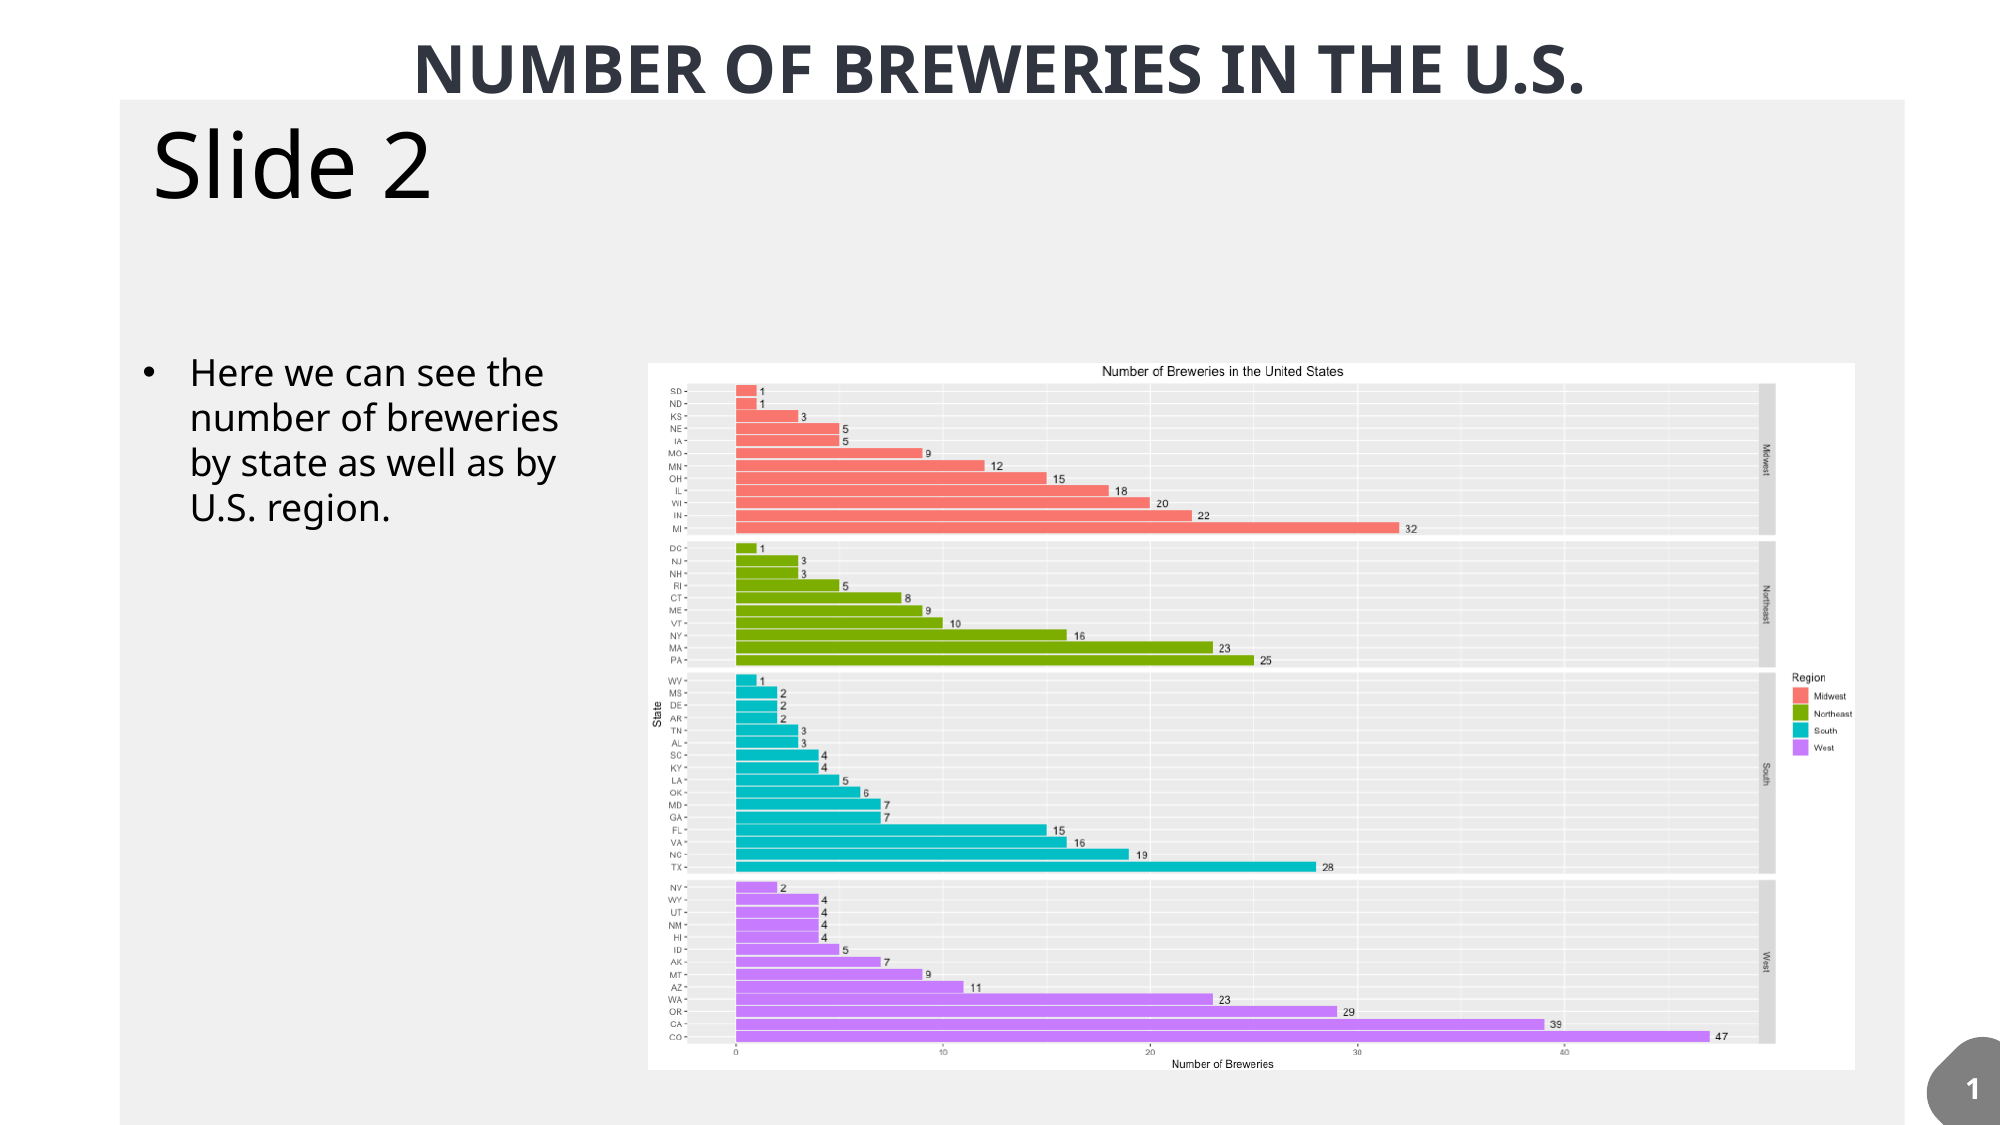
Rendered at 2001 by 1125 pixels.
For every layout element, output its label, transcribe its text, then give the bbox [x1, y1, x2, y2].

picture [648, 363, 1855, 1070]
text_box 1 [1950, 1063, 1997, 1113]
text_box [119, 98, 1906, 1125]
text_box Here we can see the number of breweries by state as well as by U.S. region. [127, 341, 592, 626]
title Slide 2 [137, 59, 1863, 278]
text_box [1925, 1035, 2000, 1125]
text_box NUMBER OF BREWERIES IN THE U.S. [412, 27, 1588, 59]
